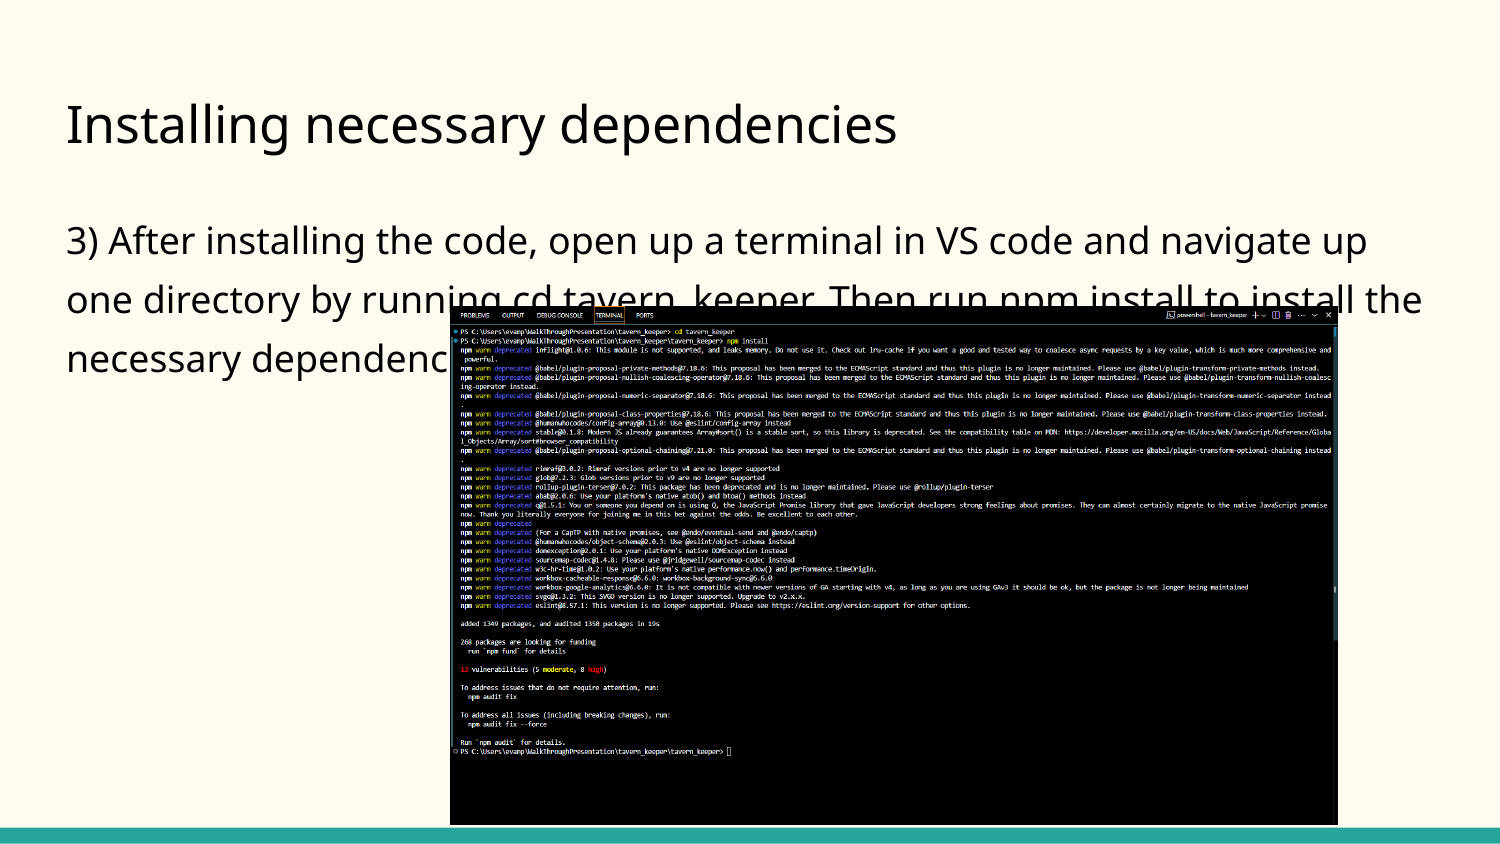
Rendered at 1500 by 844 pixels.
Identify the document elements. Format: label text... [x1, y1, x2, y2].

list 3) After installing the code, open up a terminal in VS code and navigate up one directory by running cd tavern_keeper. Then run npm install to install the necessary dependencies. [51, 192, 1449, 750]
picture [449, 306, 1338, 825]
title Installing necessary dependencies [51, 72, 1449, 174]
